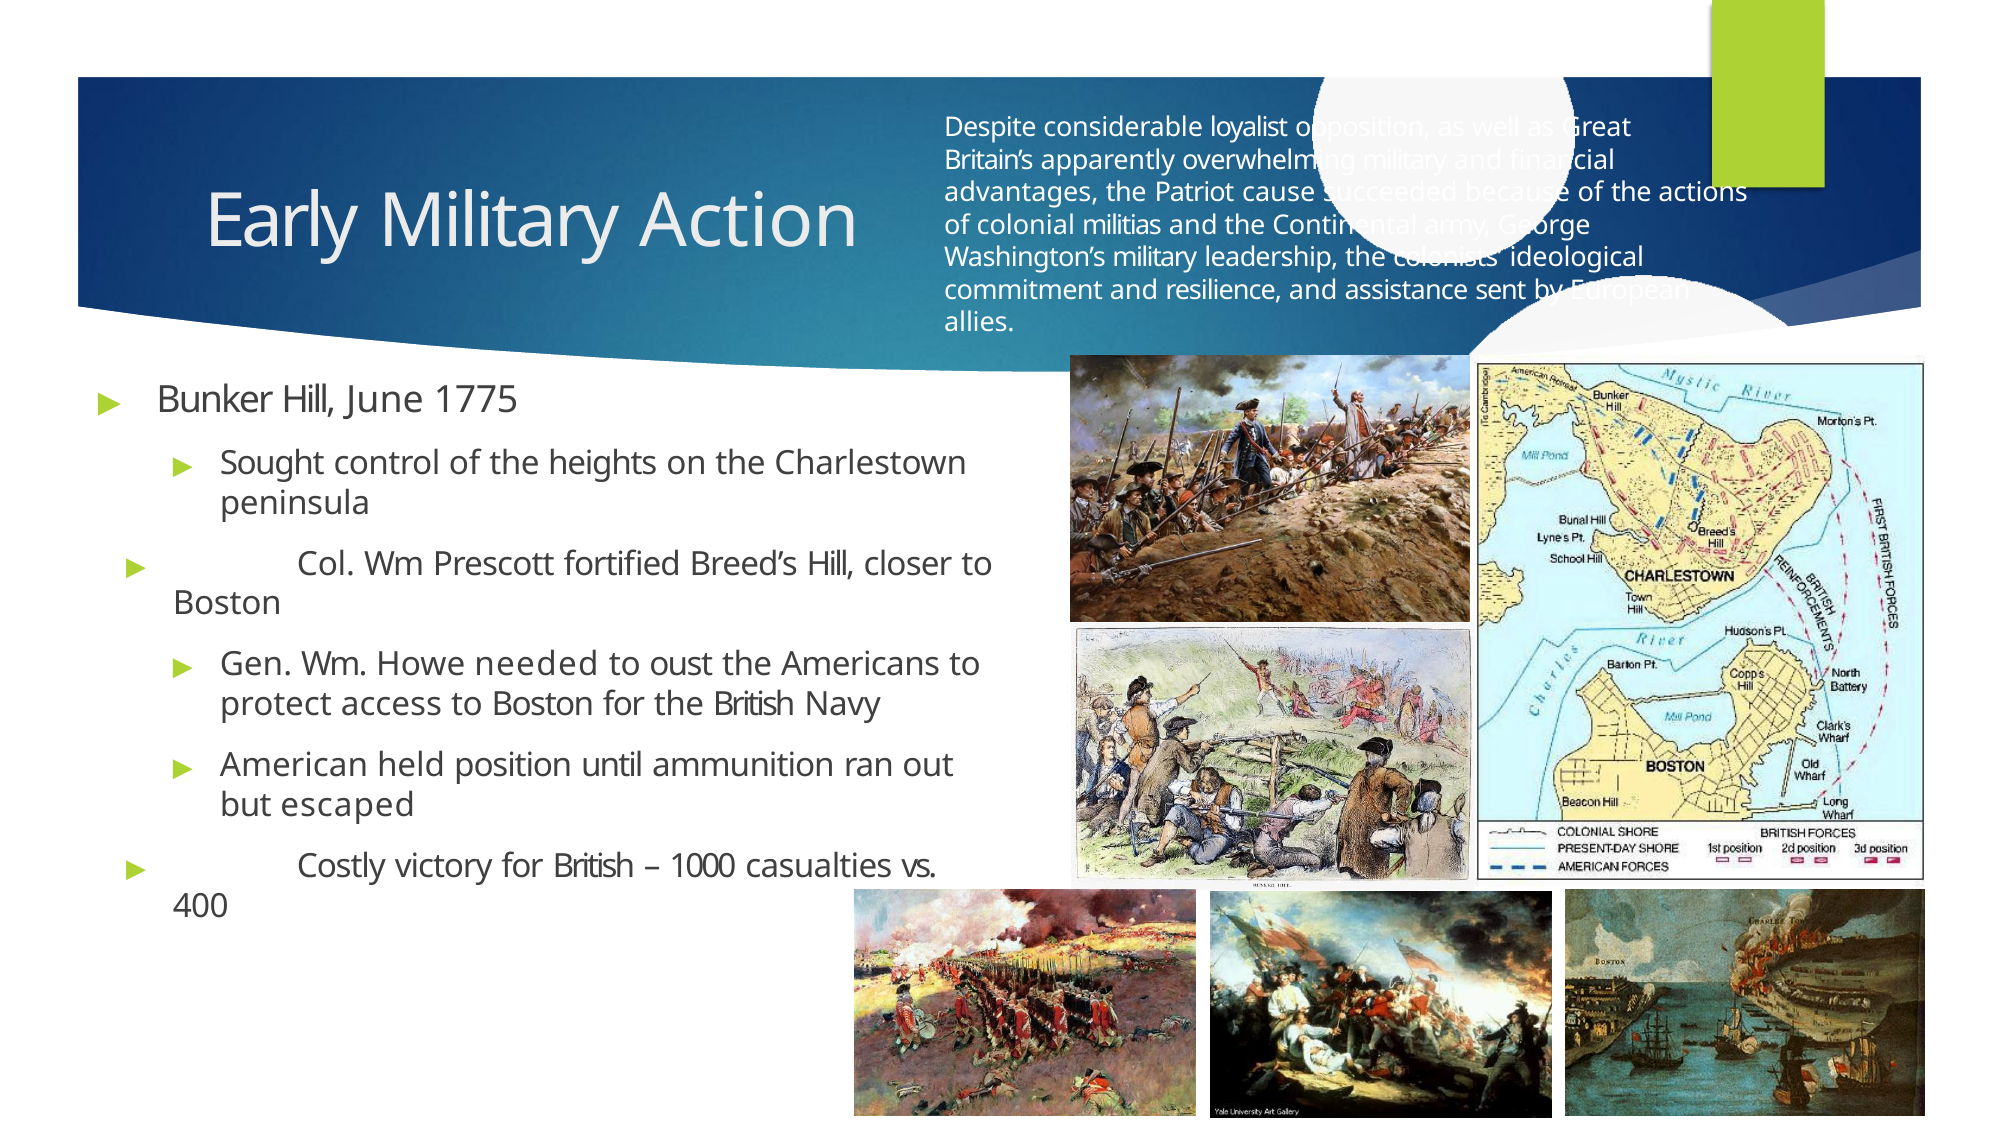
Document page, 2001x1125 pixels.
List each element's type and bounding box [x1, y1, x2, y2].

text_box [854, 355, 1932, 1118]
text_box [0, 0, 2000, 1125]
